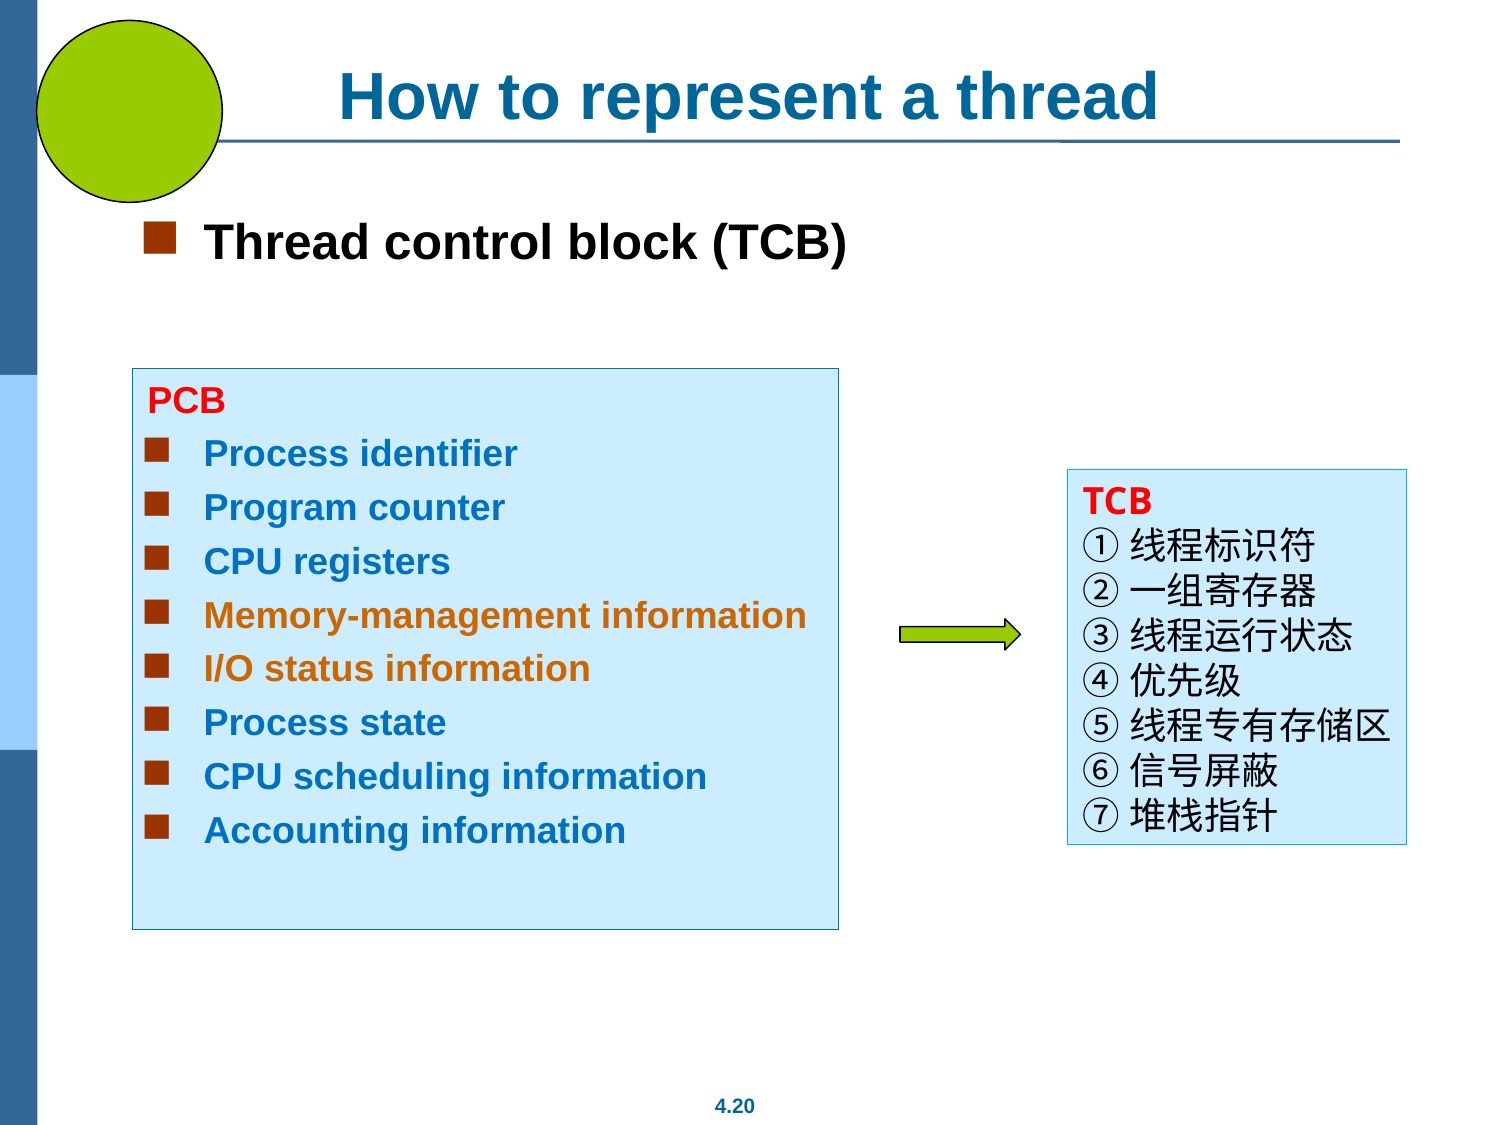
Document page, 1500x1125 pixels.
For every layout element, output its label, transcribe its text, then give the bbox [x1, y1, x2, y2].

text_box TCB ①线程标识符 ②一组寄存器 ③线程运行状态 ④优先级 ⑤线程专有存储区 ⑥信号屏蔽 ⑦堆栈指针 [1067, 469, 1407, 845]
text_box PCB Process identifier Program counter CPU registers Memory-management information I/O status information Process state CPU scheduling information Accounting information [132, 368, 839, 930]
text_box [36, 20, 223, 203]
title How to represent a thread [194, 45, 1425, 141]
text_box [900, 618, 1021, 651]
list Thread control block (TCB) [132, 202, 1483, 286]
